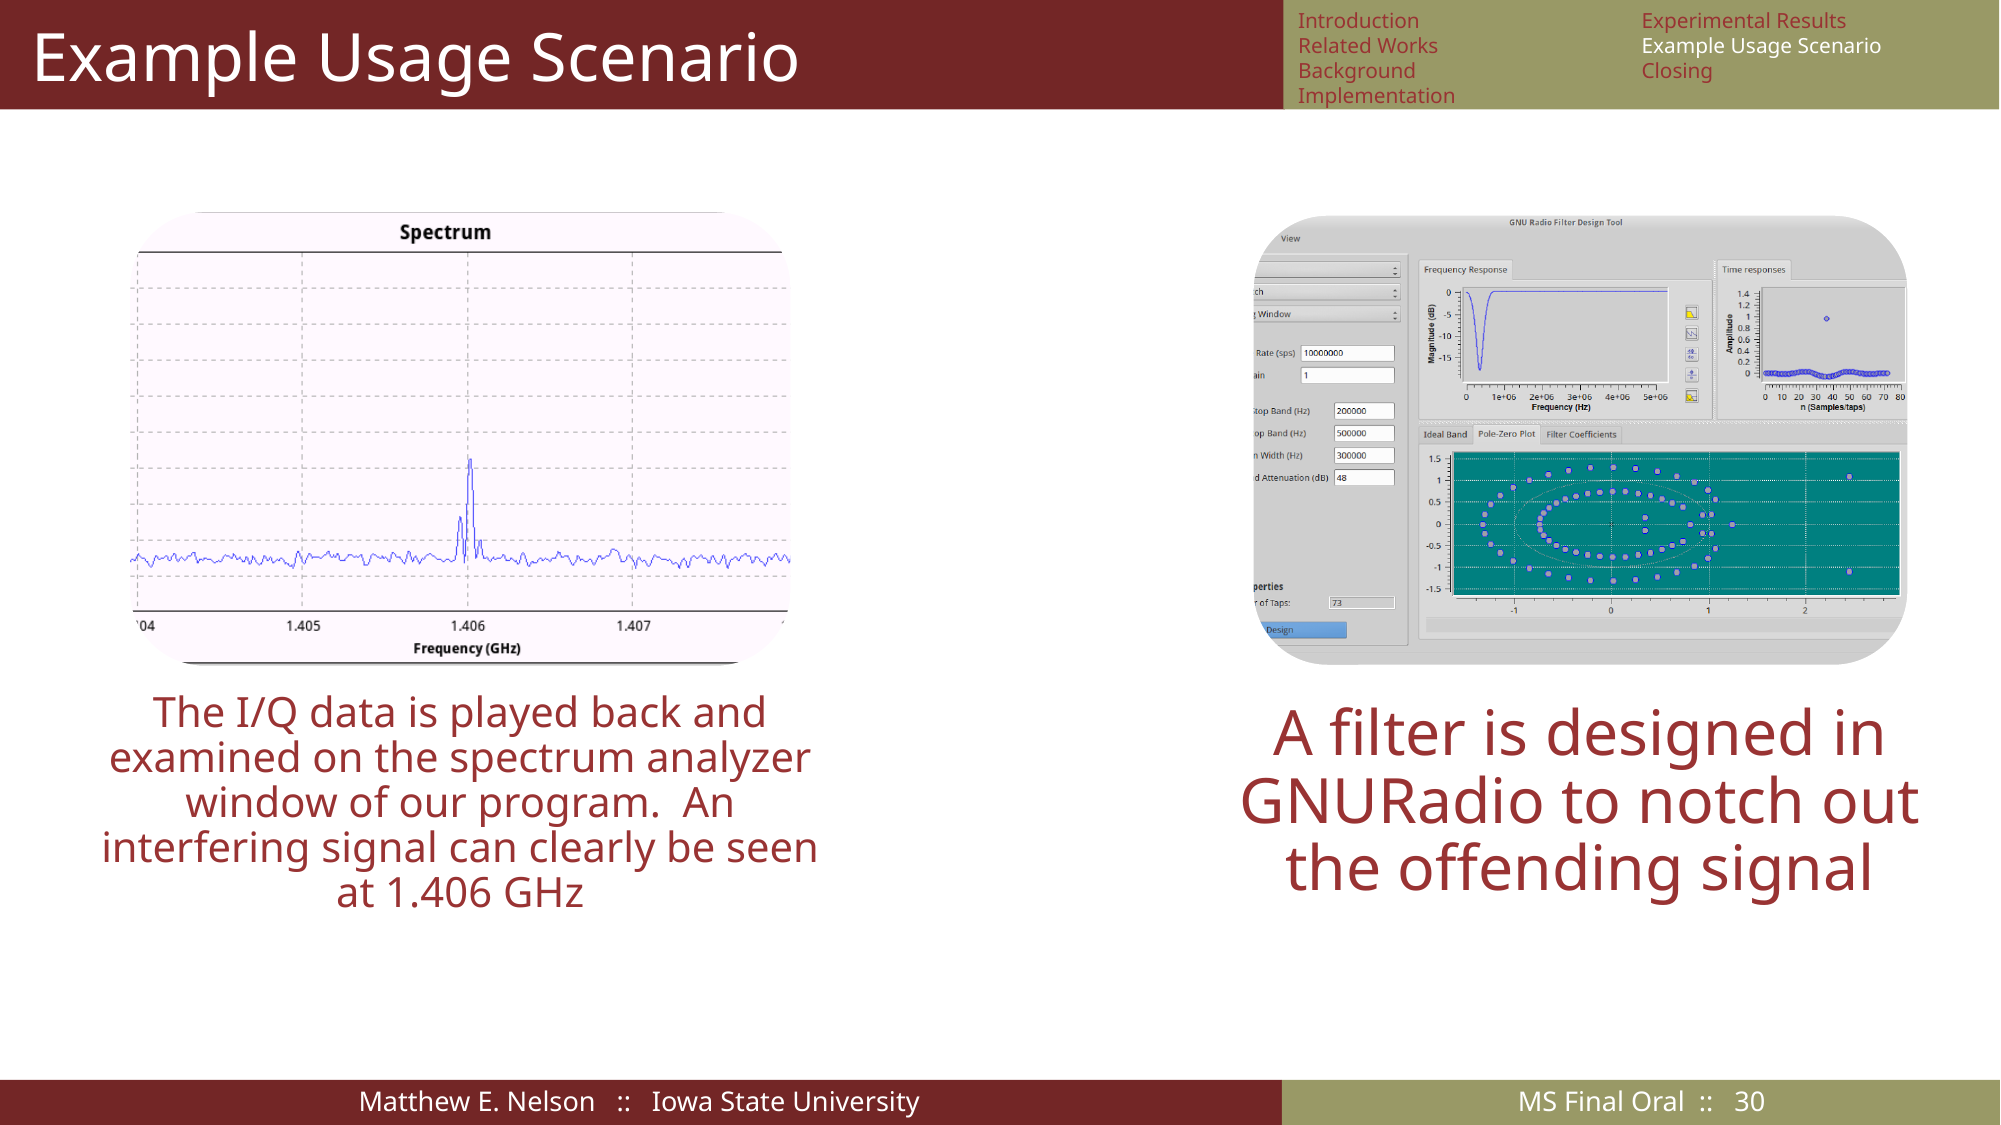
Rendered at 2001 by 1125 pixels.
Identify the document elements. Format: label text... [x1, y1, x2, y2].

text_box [1051, 212, 2000, 912]
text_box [0, 209, 980, 915]
text_box Introduction Related Works Background Implementation Experimental Results Example Usage Scenario Closing [1283, 0, 2000, 110]
title Example Usage Scenario [16, 0, 1283, 110]
